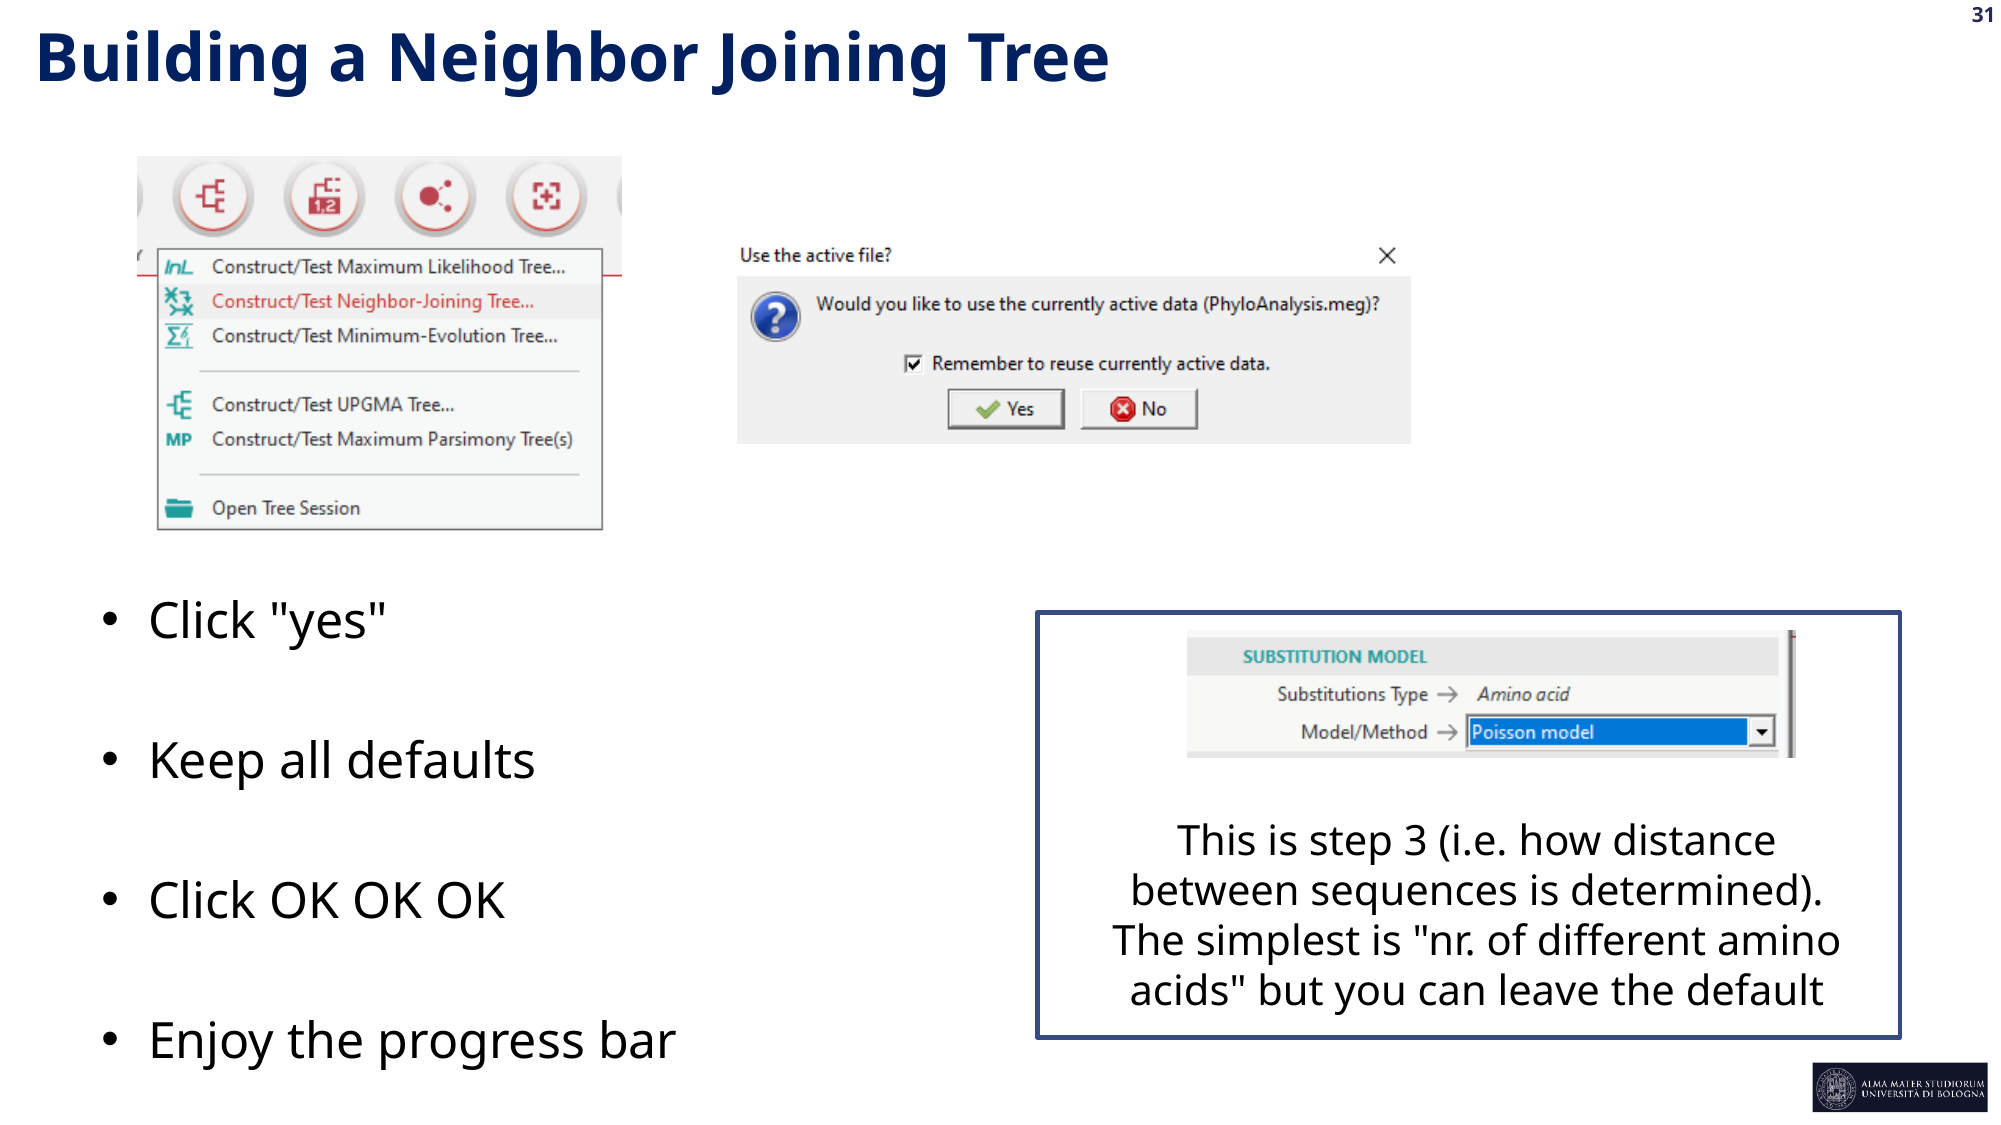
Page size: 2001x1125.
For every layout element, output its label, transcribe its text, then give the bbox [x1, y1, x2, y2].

picture [1187, 630, 1796, 758]
picture [1812, 1062, 1988, 1113]
picture [137, 156, 623, 540]
picture [737, 237, 1412, 445]
text_box [1035, 610, 1902, 1040]
list Building a Neighbor Joining Tree [19, 7, 1930, 102]
list Click "yes" Keep all defaults Click OK OK OK Enjoy the progress bar [86, 581, 1930, 1100]
